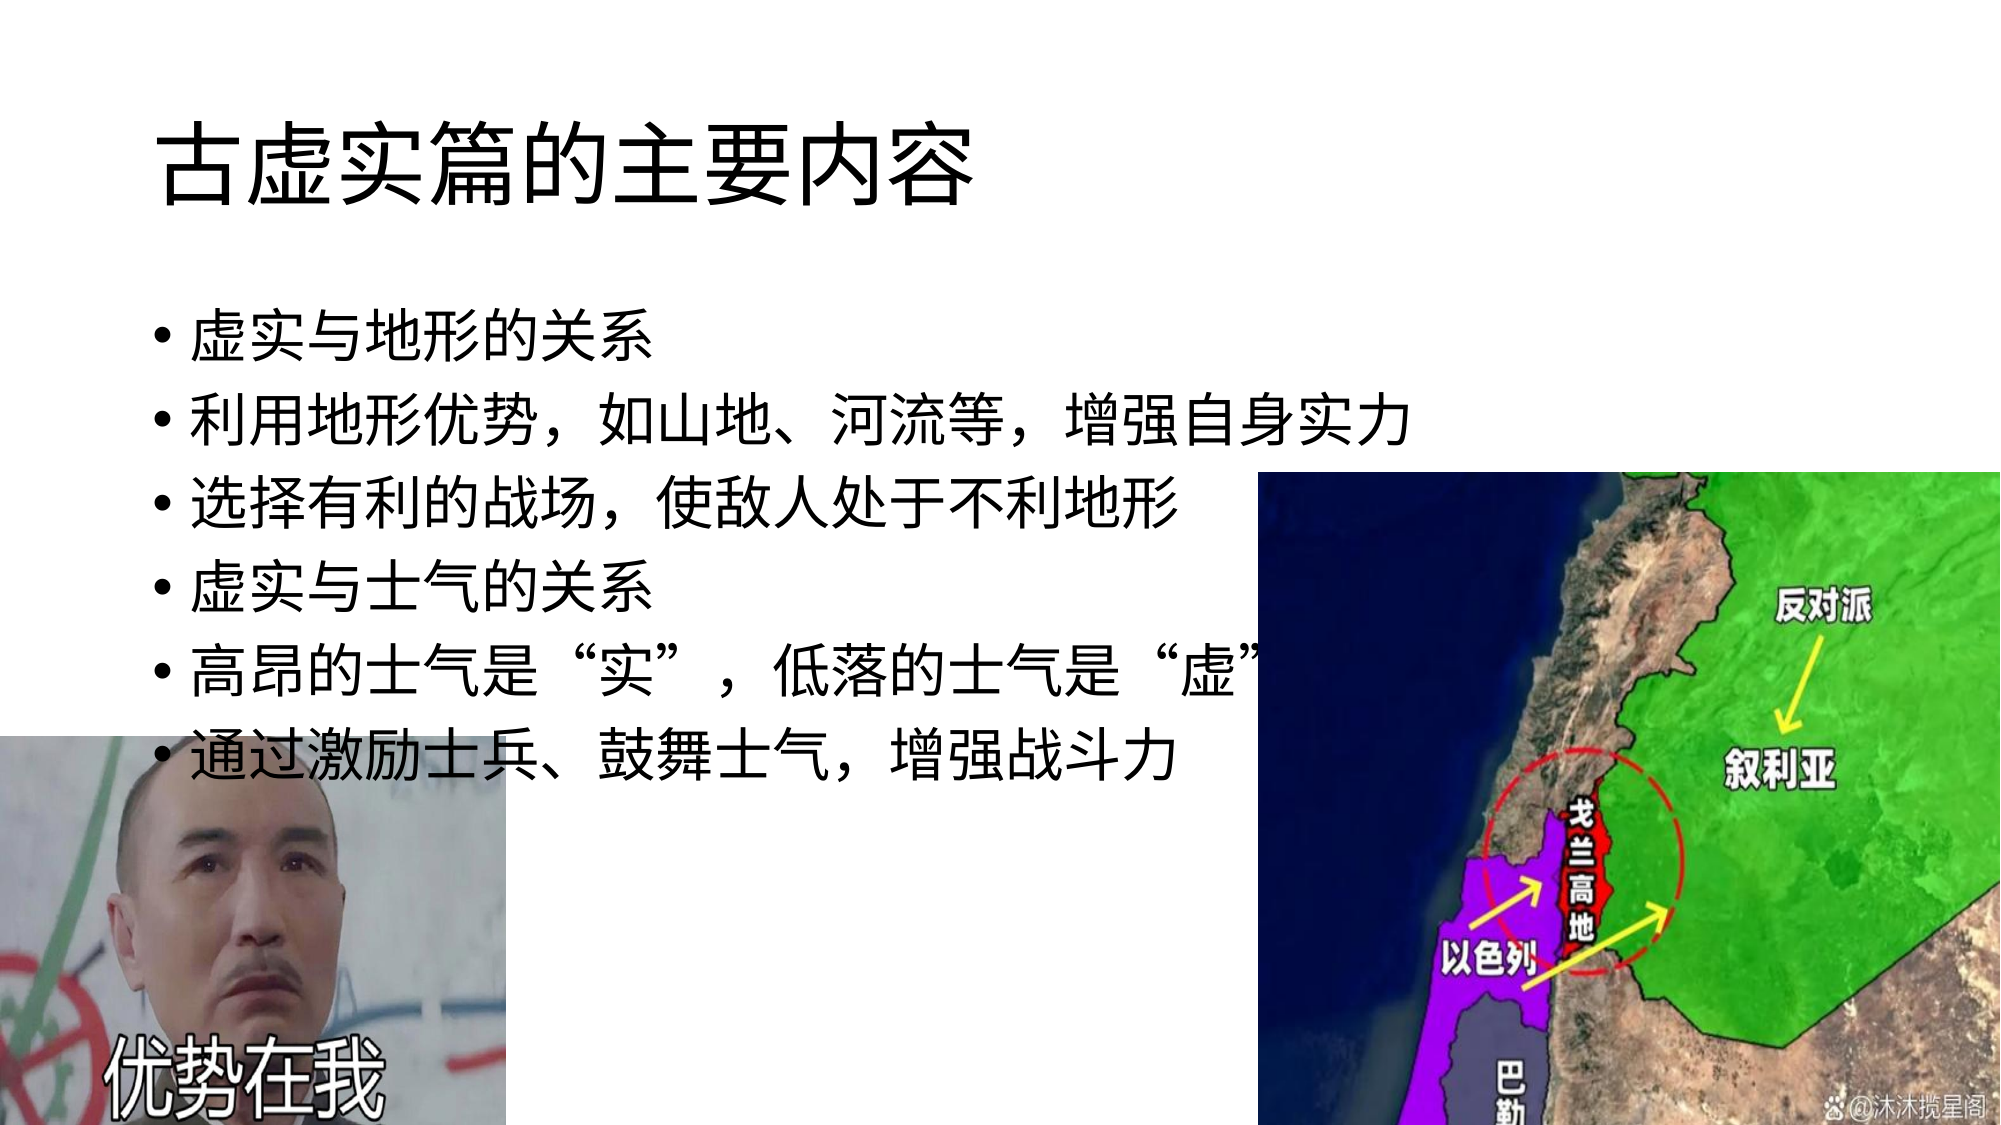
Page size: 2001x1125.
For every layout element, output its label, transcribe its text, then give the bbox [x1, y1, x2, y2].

picture [1257, 472, 2000, 1125]
list 虚实与地形的关系 利用地形优势，如山地、河流等，增强自身实力 选择有利的战场，使敌人处于不利地形 虚实与士气的关系 高昂的士气是“实”，低落的士气是“虚” 通过激励士兵、鼓舞士气，增强战斗力 [137, 299, 1863, 1014]
picture [0, 736, 506, 1125]
title 古虚实篇的主要内容 [137, 59, 1863, 278]
